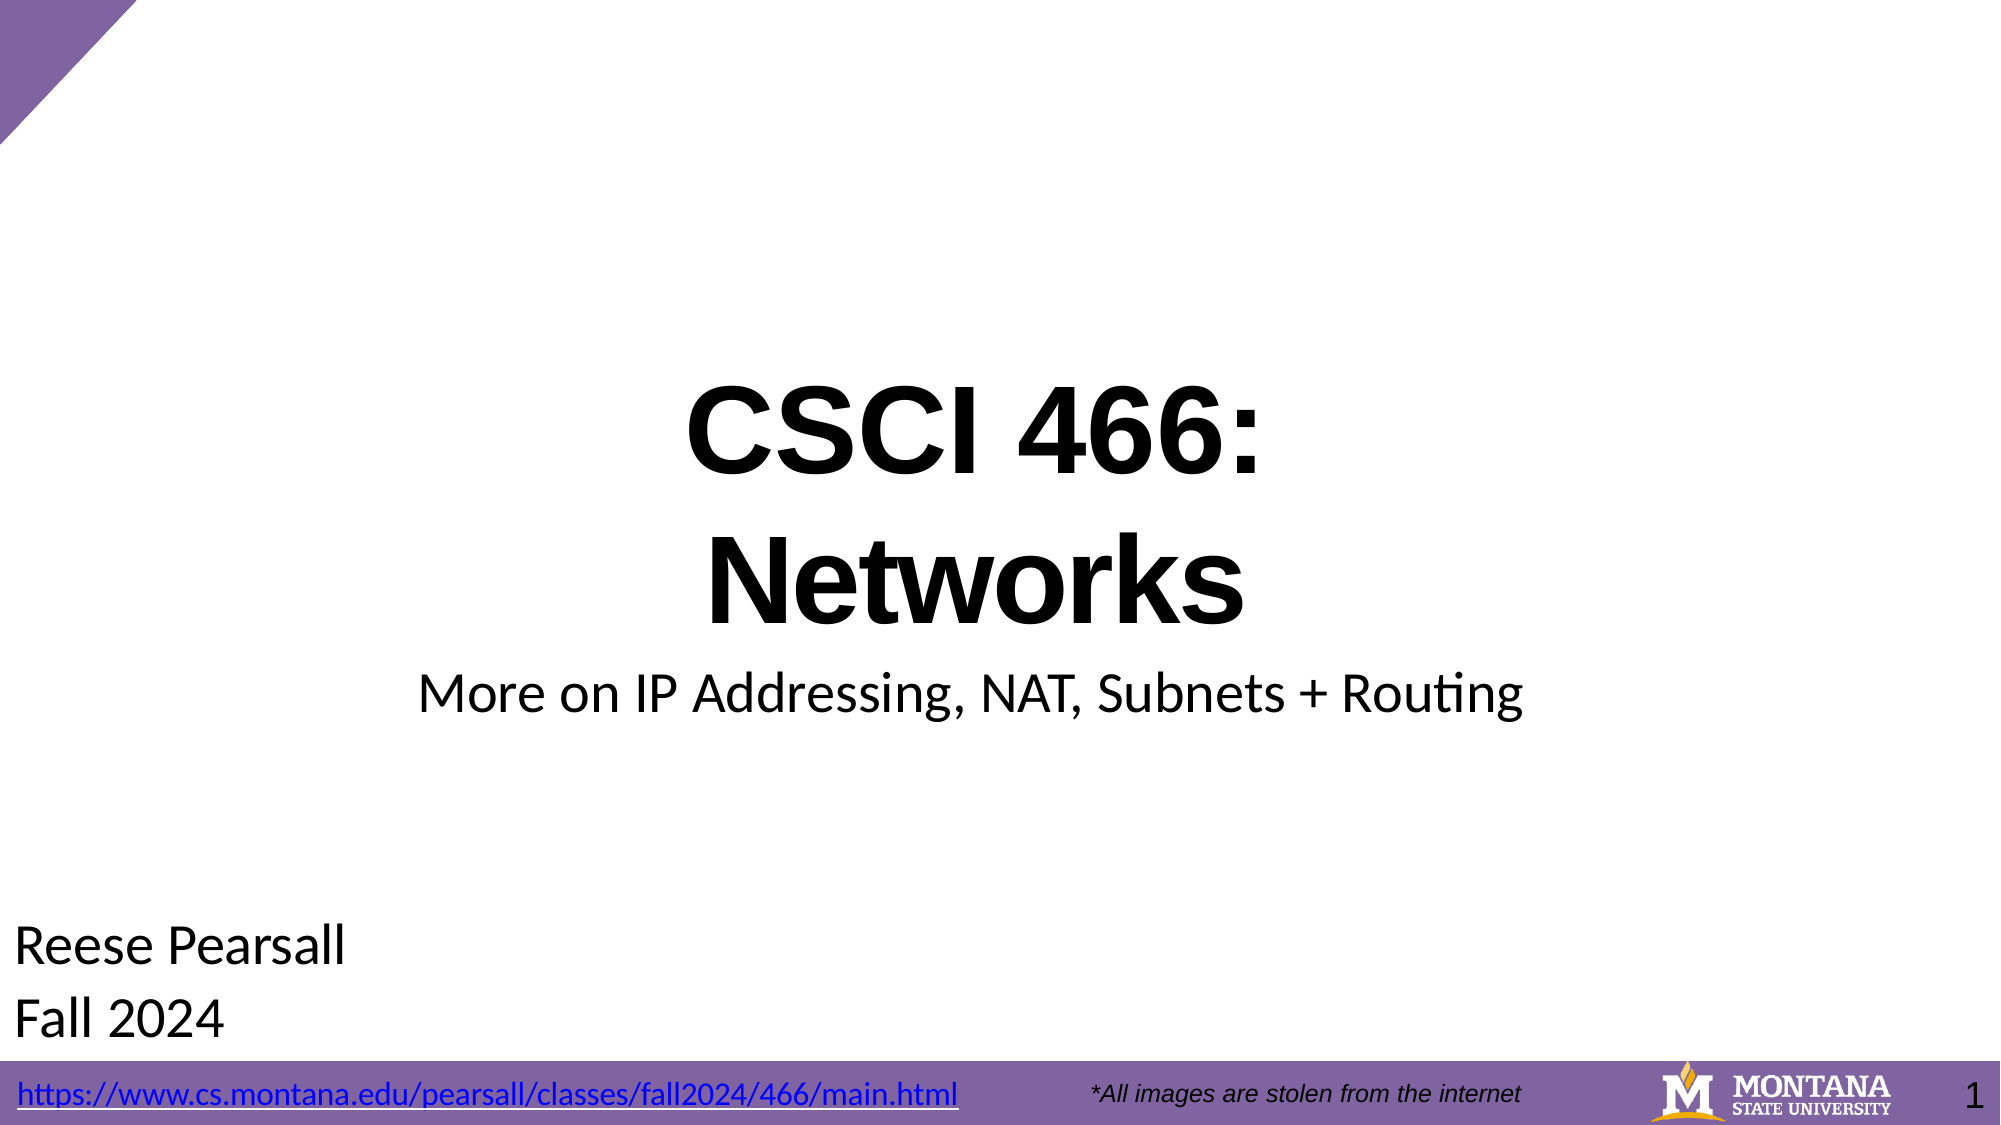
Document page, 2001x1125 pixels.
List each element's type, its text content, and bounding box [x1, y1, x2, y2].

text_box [1892, 1060, 2000, 1125]
text_box Reese Pearsall Fall 2024 [12, 902, 352, 1049]
picture [1649, 1060, 1891, 1122]
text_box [0, 0, 137, 145]
title CSCI 466: Networks More on IP Addressing, NAT, Subnets + Routing [402, 335, 1550, 724]
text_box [0, 1060, 1647, 1125]
